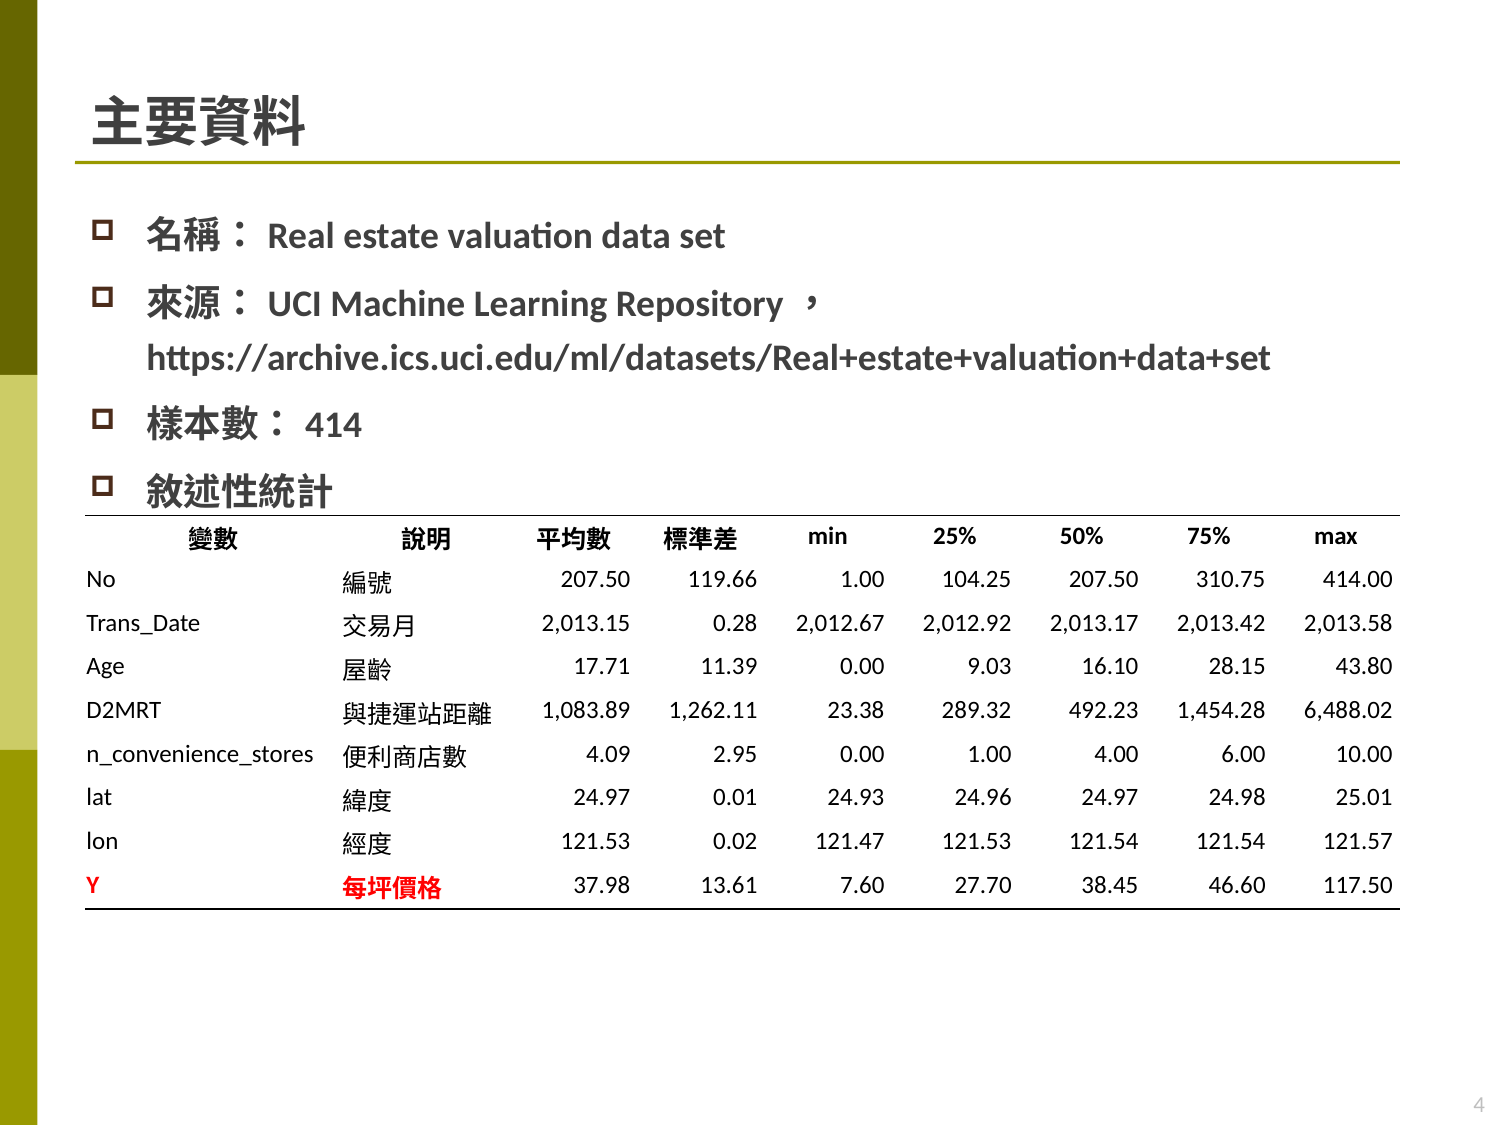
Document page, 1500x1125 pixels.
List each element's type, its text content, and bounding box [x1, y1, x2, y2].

table_cell 121.54 [1145, 821, 1273, 864]
table_cell 2.95 [637, 733, 764, 777]
table_cell 4.09 [510, 733, 637, 777]
table_cell 27.70 [891, 864, 1018, 908]
table_cell 121.53 [510, 821, 637, 864]
table_cell 16.10 [1018, 646, 1145, 690]
table_cell 492.23 [1018, 690, 1145, 733]
table_cell 2,012.92 [891, 603, 1018, 646]
table_cell 1.00 [764, 559, 891, 603]
table_cell 2,013.17 [1018, 603, 1145, 646]
table_cell 104.25 [891, 559, 1018, 603]
table_cell 每坪價格 [342, 864, 510, 908]
table_cell 46.60 [1145, 864, 1273, 908]
table_cell 7.60 [764, 864, 891, 908]
table_cell 24.98 [1145, 777, 1273, 821]
table_cell 43.80 [1273, 646, 1400, 690]
table_cell 0.28 [637, 603, 764, 646]
table_cell lat [85, 777, 342, 821]
table_cell D2MRT [85, 690, 342, 733]
table_cell 便利商店數 [342, 733, 510, 777]
table_cell 28.15 [1145, 646, 1273, 690]
slide_number 4 [1400, 1082, 1500, 1125]
table_cell 207.50 [510, 559, 637, 603]
table_cell 1,083.89 [510, 690, 637, 733]
table_cell 121.47 [764, 821, 891, 864]
table_cell 屋齡 [342, 646, 510, 690]
table_cell 0.01 [637, 777, 764, 821]
table_cell 24.97 [510, 777, 637, 821]
table_cell 2,013.42 [1145, 603, 1273, 646]
table_cell 13.61 [637, 864, 764, 908]
table_cell 310.75 [1145, 559, 1273, 603]
table_cell Trans_Date [85, 603, 342, 646]
table_cell 37.98 [510, 864, 637, 908]
table_cell 25.01 [1273, 777, 1400, 821]
table_cell 0.02 [637, 821, 764, 864]
table_cell 緯度 [342, 777, 510, 821]
table_cell 0.00 [764, 646, 891, 690]
table_cell 24.97 [1018, 777, 1145, 821]
table_cell 38.45 [1018, 864, 1145, 908]
table_cell 4.00 [1018, 733, 1145, 777]
table_header min [764, 516, 891, 559]
table_cell 24.93 [764, 777, 891, 821]
table_header 50% [1018, 516, 1145, 559]
table_cell 1.00 [891, 733, 1018, 777]
table_cell 17.71 [510, 646, 637, 690]
table_cell 與捷運站距離 [342, 690, 510, 733]
table_cell 1,262.11 [637, 690, 764, 733]
table_cell No [85, 559, 342, 603]
table_header 25% [891, 516, 1018, 559]
table_cell 2,013.58 [1273, 603, 1400, 646]
table_cell 117.50 [1273, 864, 1400, 908]
table_cell lon [85, 821, 342, 864]
table_cell 6.00 [1145, 733, 1273, 777]
table_cell 207.50 [1018, 559, 1145, 603]
table_cell 0.00 [764, 733, 891, 777]
table_cell 23.38 [764, 690, 891, 733]
table_cell 121.54 [1018, 821, 1145, 864]
table_header 變數 [85, 516, 342, 559]
table_header 標準差 [637, 516, 764, 559]
table_cell 121.53 [891, 821, 1018, 864]
table_header 75% [1145, 516, 1273, 559]
table_cell 2,012.67 [764, 603, 891, 646]
table_cell 交易月 [342, 603, 510, 646]
table_cell 119.66 [637, 559, 764, 603]
table_cell 24.96 [891, 777, 1018, 821]
table_cell Age [85, 646, 342, 690]
table_cell 編號 [342, 559, 510, 603]
table_cell 121.57 [1273, 821, 1400, 864]
table_cell 6,488.02 [1273, 690, 1400, 733]
table_cell 11.39 [637, 646, 764, 690]
table_cell 2,013.15 [510, 603, 637, 646]
table_header 平均數 [510, 516, 637, 559]
title 主要資料 [74, 60, 1426, 160]
list 名稱：Real estate valuation data set 來源：UCI Machine Learning Repository， https://archive.ics.uci.edu/ml/datasets/Real+estate+valuation+data+set 樣本數：414 敘述性統計 [74, 194, 1426, 1051]
table_cell Y [85, 864, 342, 908]
table_cell 289.32 [891, 690, 1018, 733]
table_cell 10.00 [1273, 733, 1400, 777]
table_cell n_convenience_stores [85, 733, 342, 777]
table_cell 經度 [342, 821, 510, 864]
table_cell 9.03 [891, 646, 1018, 690]
table_header 說明 [342, 516, 510, 559]
table_header max [1273, 516, 1400, 559]
table_cell 1,454.28 [1145, 690, 1273, 733]
table_cell 414.00 [1273, 559, 1400, 603]
